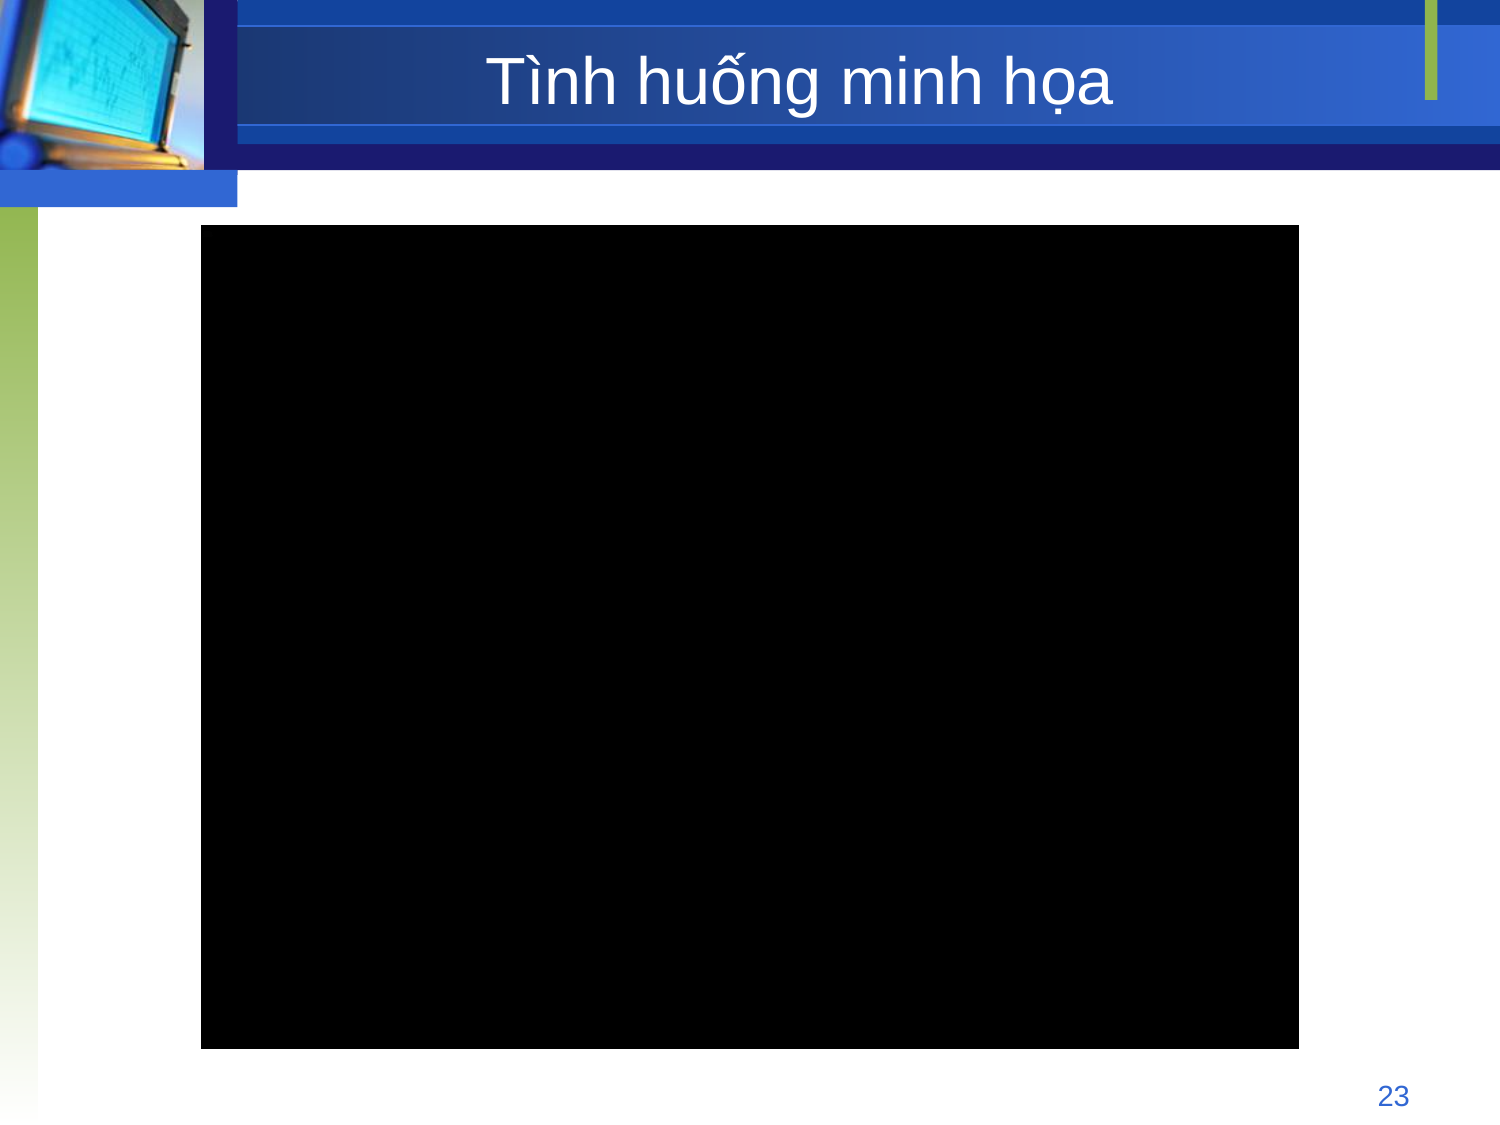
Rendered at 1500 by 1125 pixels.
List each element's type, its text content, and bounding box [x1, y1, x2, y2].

picture [0, 0, 204, 169]
title Tình huống minh họa [237, 33, 1363, 122]
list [199, 224, 1300, 1050]
slide_number 23 [1074, 1069, 1425, 1110]
